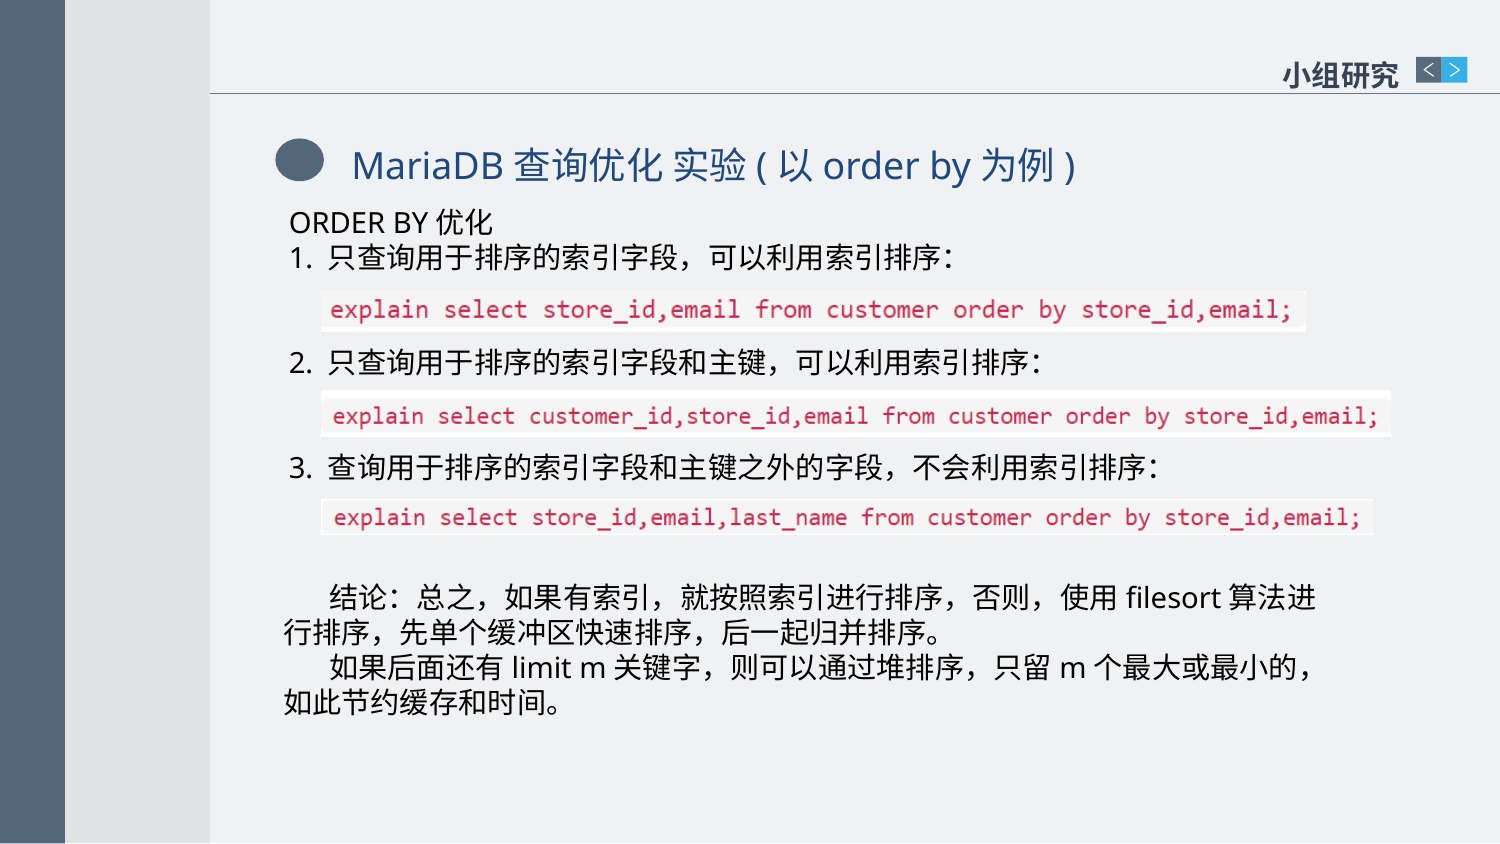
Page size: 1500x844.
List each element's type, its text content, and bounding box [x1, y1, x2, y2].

picture [321, 290, 1306, 332]
picture [321, 499, 1373, 536]
text_box MariaDB查询优化 实验(以order by为例) [336, 134, 1116, 197]
text_box ORDER BY优化 1. 只查询用于排序的索引字段，可以利用索引排序： 2. 只查询用于排序的索引字段和主键，可以利用索引排序： 3. 查询用于排序的索引字段和主键之外的字段，不会利用索引排序： [274, 197, 1373, 562]
text_box [275, 138, 324, 182]
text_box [1415, 56, 1440, 83]
text_box 结论：总之，如果有索引，就按照索引进行排序，否则，使用filesort算法进行排序，先单个缓冲区快速排序，后一起归并排序。 如果后面还有limit m关键字，则可以通过堆排序，只留m个最大或最小的，如此节约缓存和时间。 [268, 572, 1359, 762]
picture [321, 390, 1392, 437]
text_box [1441, 56, 1468, 83]
text_box 小组研究 [962, 40, 1400, 93]
